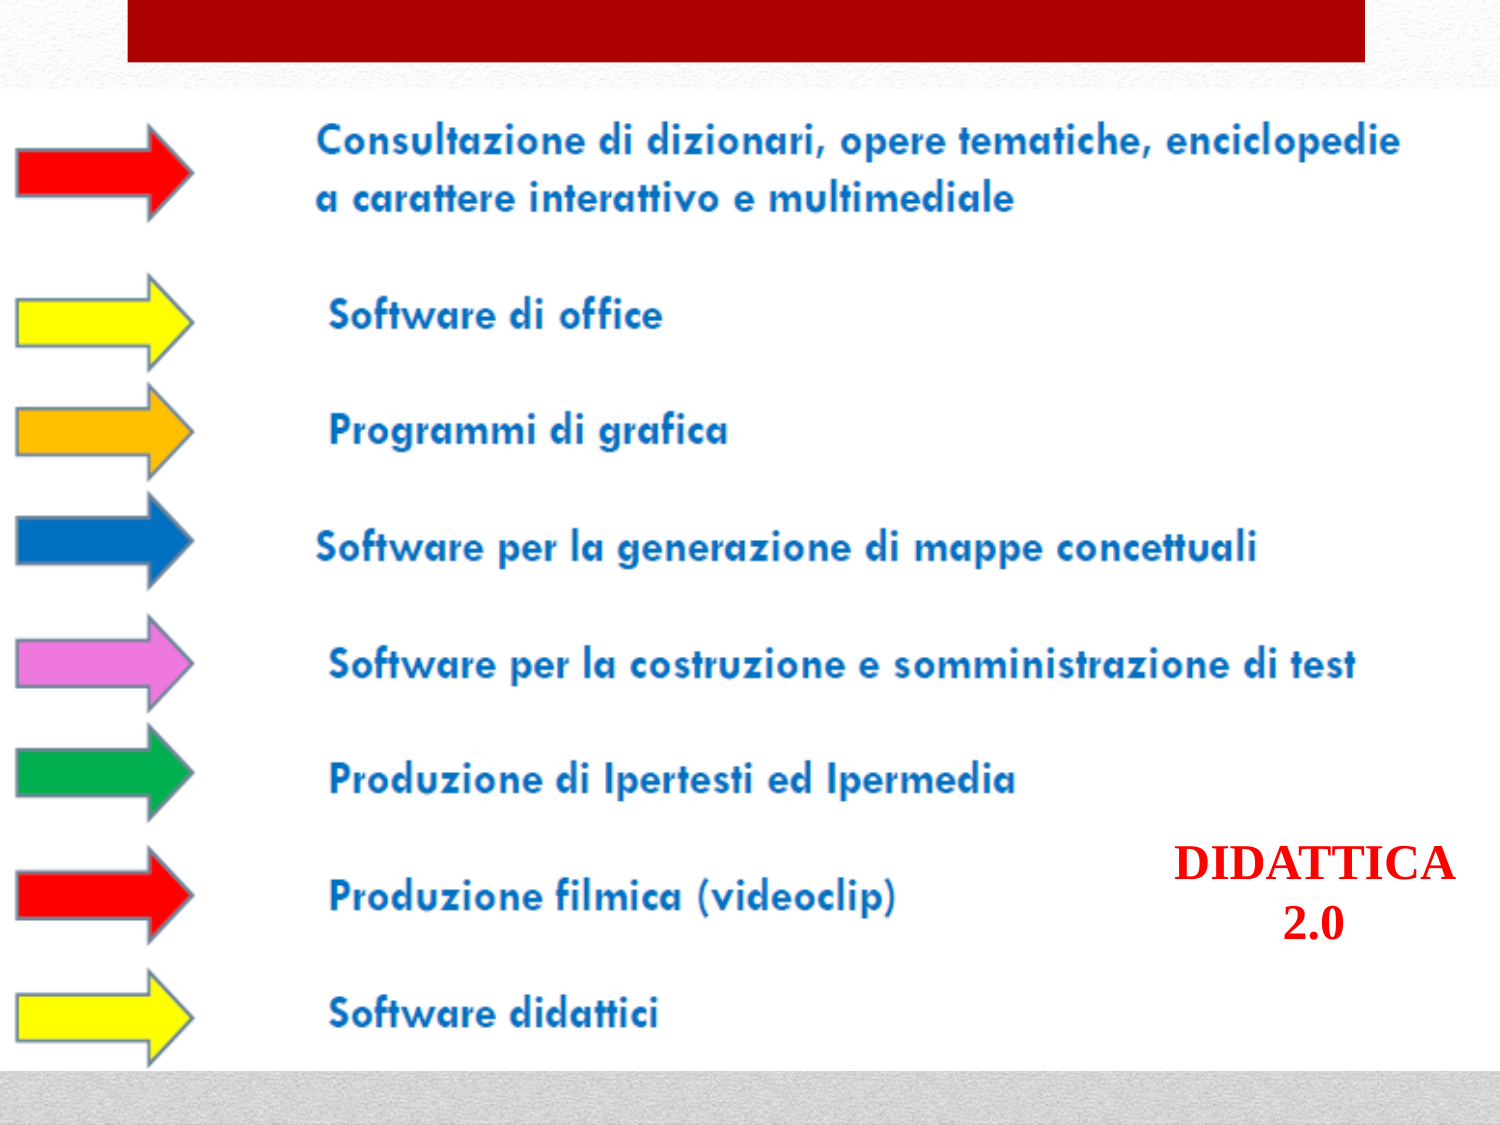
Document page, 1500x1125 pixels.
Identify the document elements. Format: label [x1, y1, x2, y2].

picture [0, 89, 1500, 1072]
